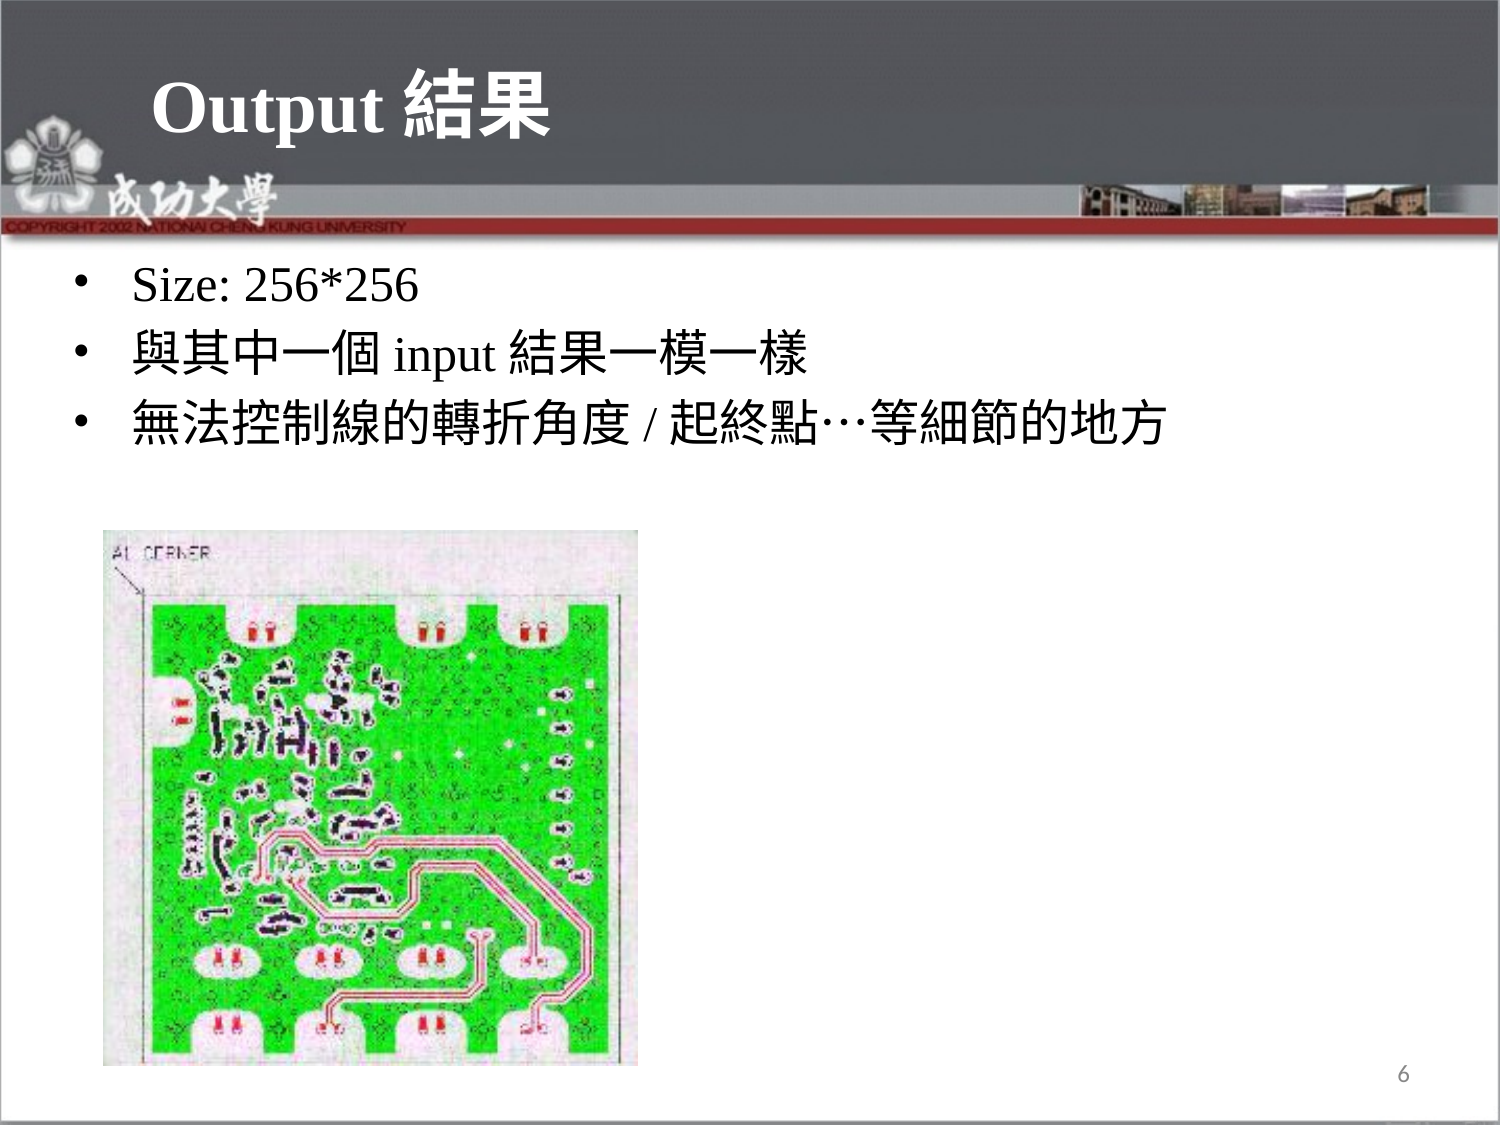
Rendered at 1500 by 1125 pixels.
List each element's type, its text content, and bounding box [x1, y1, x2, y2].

title Output結果 [135, 45, 1425, 161]
picture [0, 0, 1500, 1125]
slide_number 6 [1074, 1042, 1425, 1103]
list Size: 256*256 與其中一個input結果一模一樣 無法控制線的轉折角度/起終點…等細節的地方 [41, 243, 1459, 1041]
